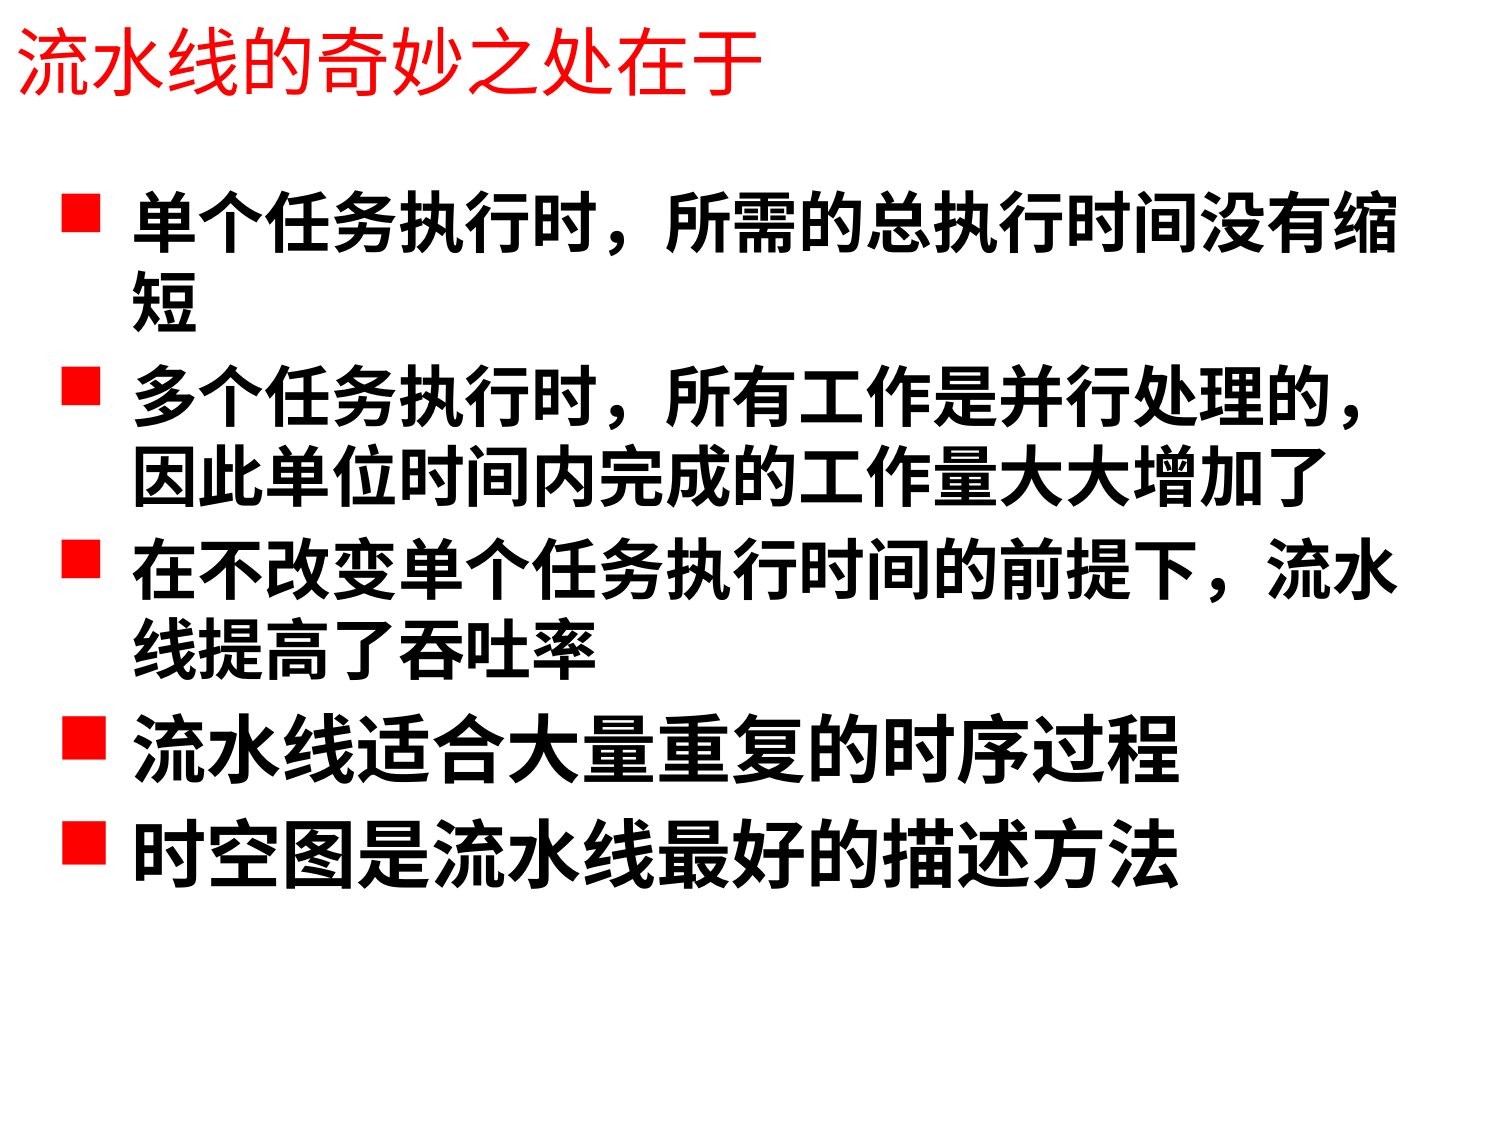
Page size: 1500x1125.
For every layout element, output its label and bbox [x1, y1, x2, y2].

title [0, 0, 1282, 121]
list [41, 125, 1471, 976]
